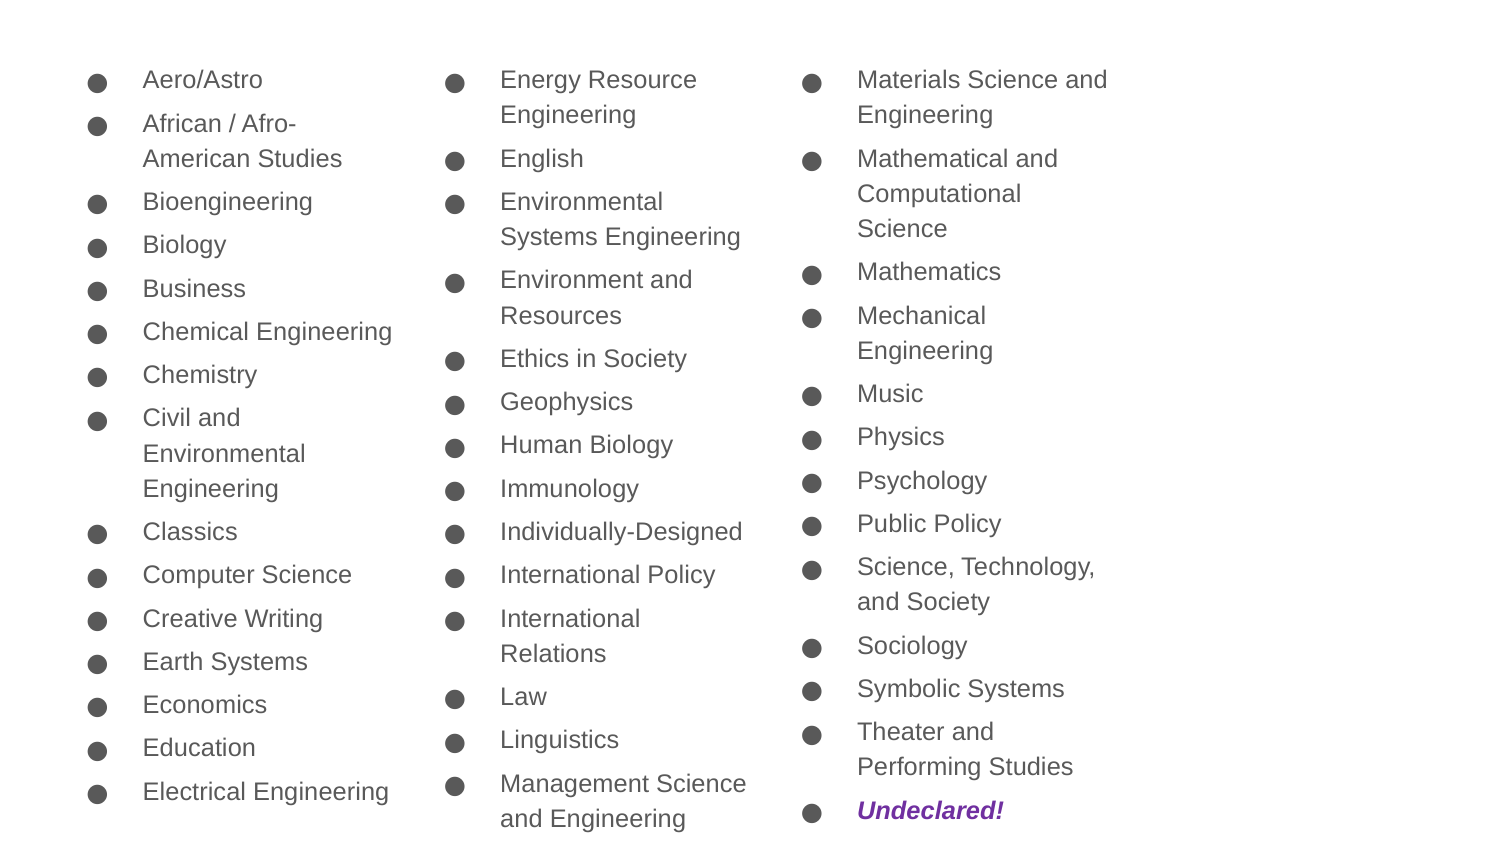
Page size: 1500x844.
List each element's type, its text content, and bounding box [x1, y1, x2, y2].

list Materials Science and Engineering Mathematical and Computational Science Mathematics Mechanical Engineering Music Physics Psychology Public Policy Science, Technology, and Society Sociology Symbolic Systems Theater and Performing Studies Undeclared! [768, 43, 1125, 709]
list Energy Resource Engineering English Environmental Systems Engineering Environment and Resources Ethics in Society Geophysics Human Biology Immunology Individually-Designed International Policy International Relations Law Linguistics Management Science and Engineering [410, 43, 768, 717]
list Aero/Astro African / Afro-American Studies Bioengineering Biology Business Chemical Engineering Chemistry Civil and Environmental Engineering Classics Computer Science Creative Writing Earth Systems Economics Education Electrical Engineering [52, 43, 410, 682]
